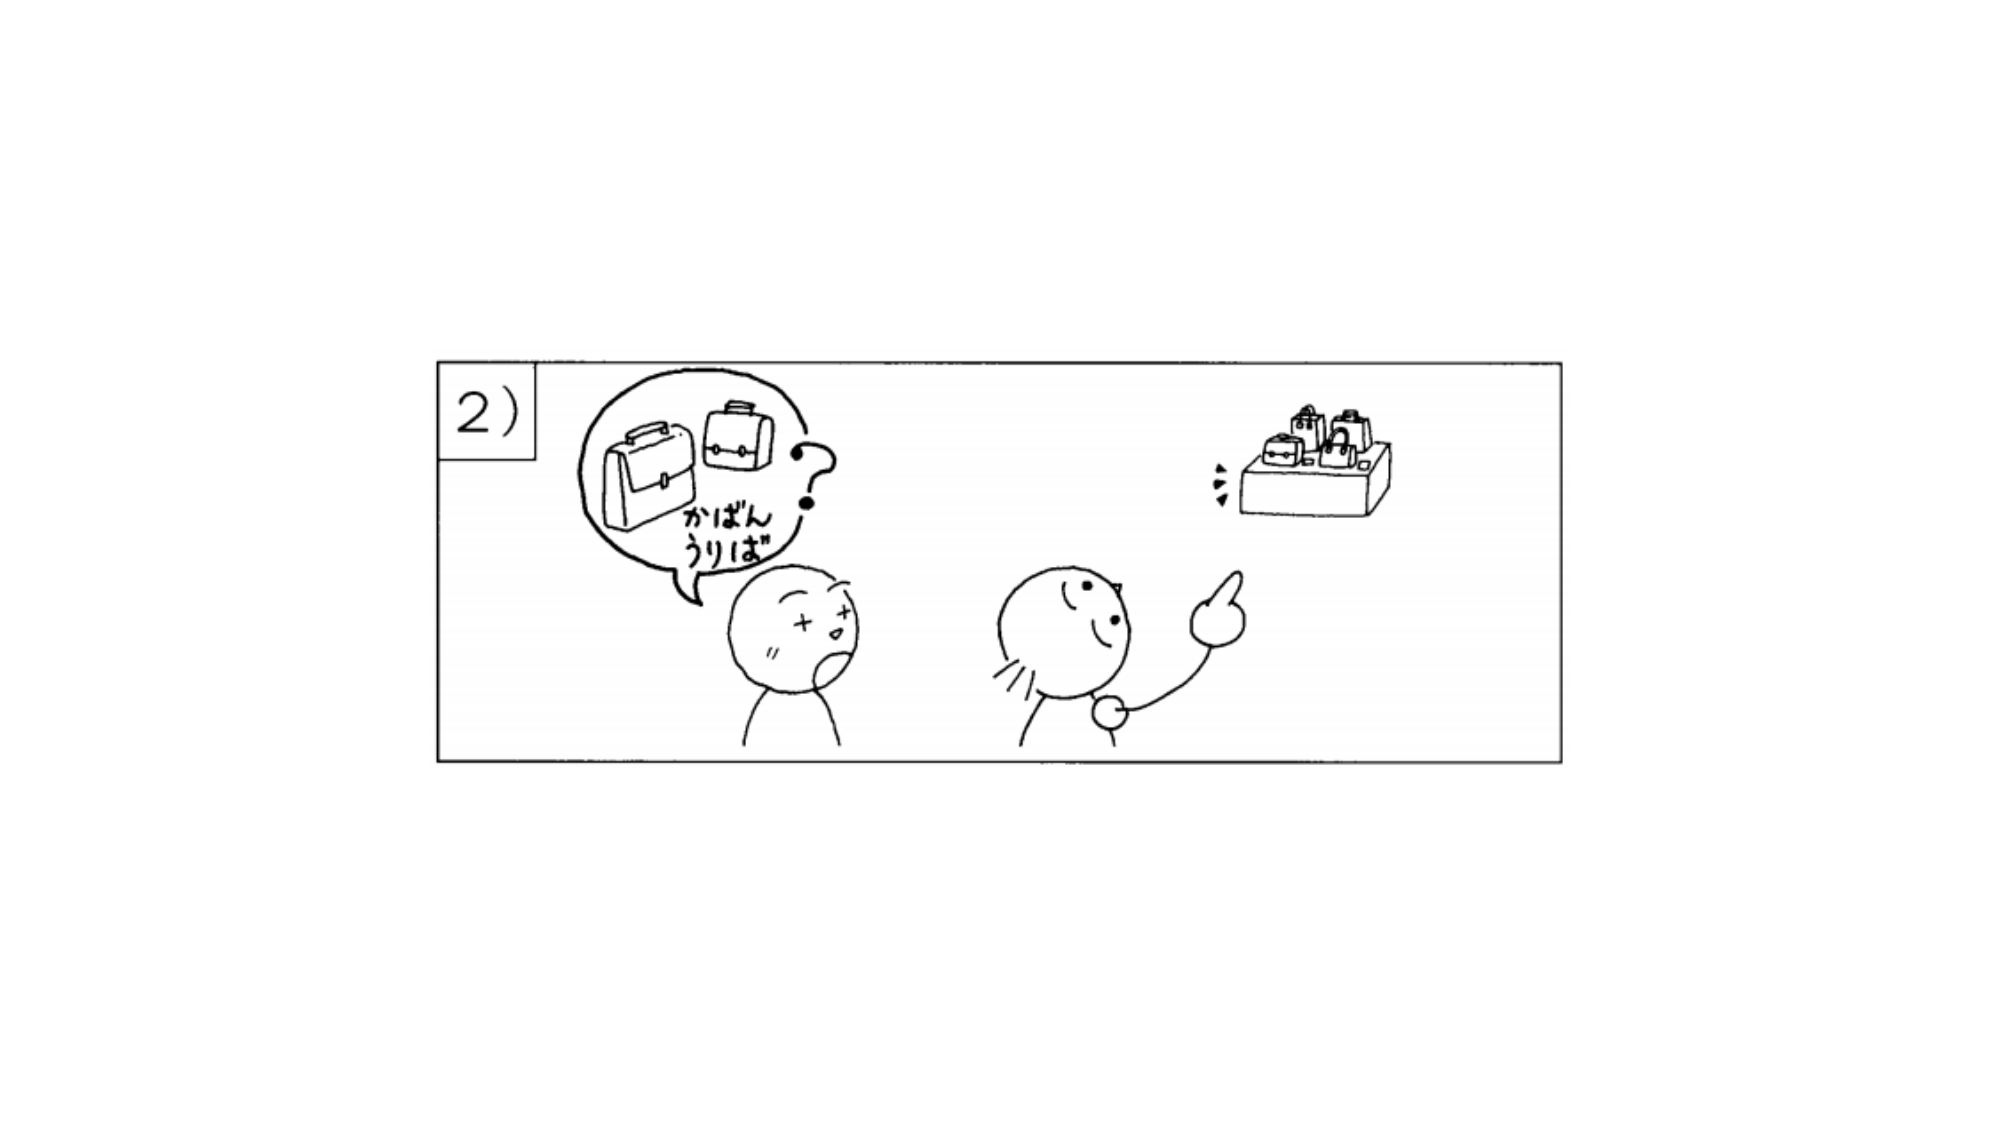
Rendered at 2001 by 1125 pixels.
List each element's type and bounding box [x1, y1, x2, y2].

picture [429, 349, 1571, 776]
